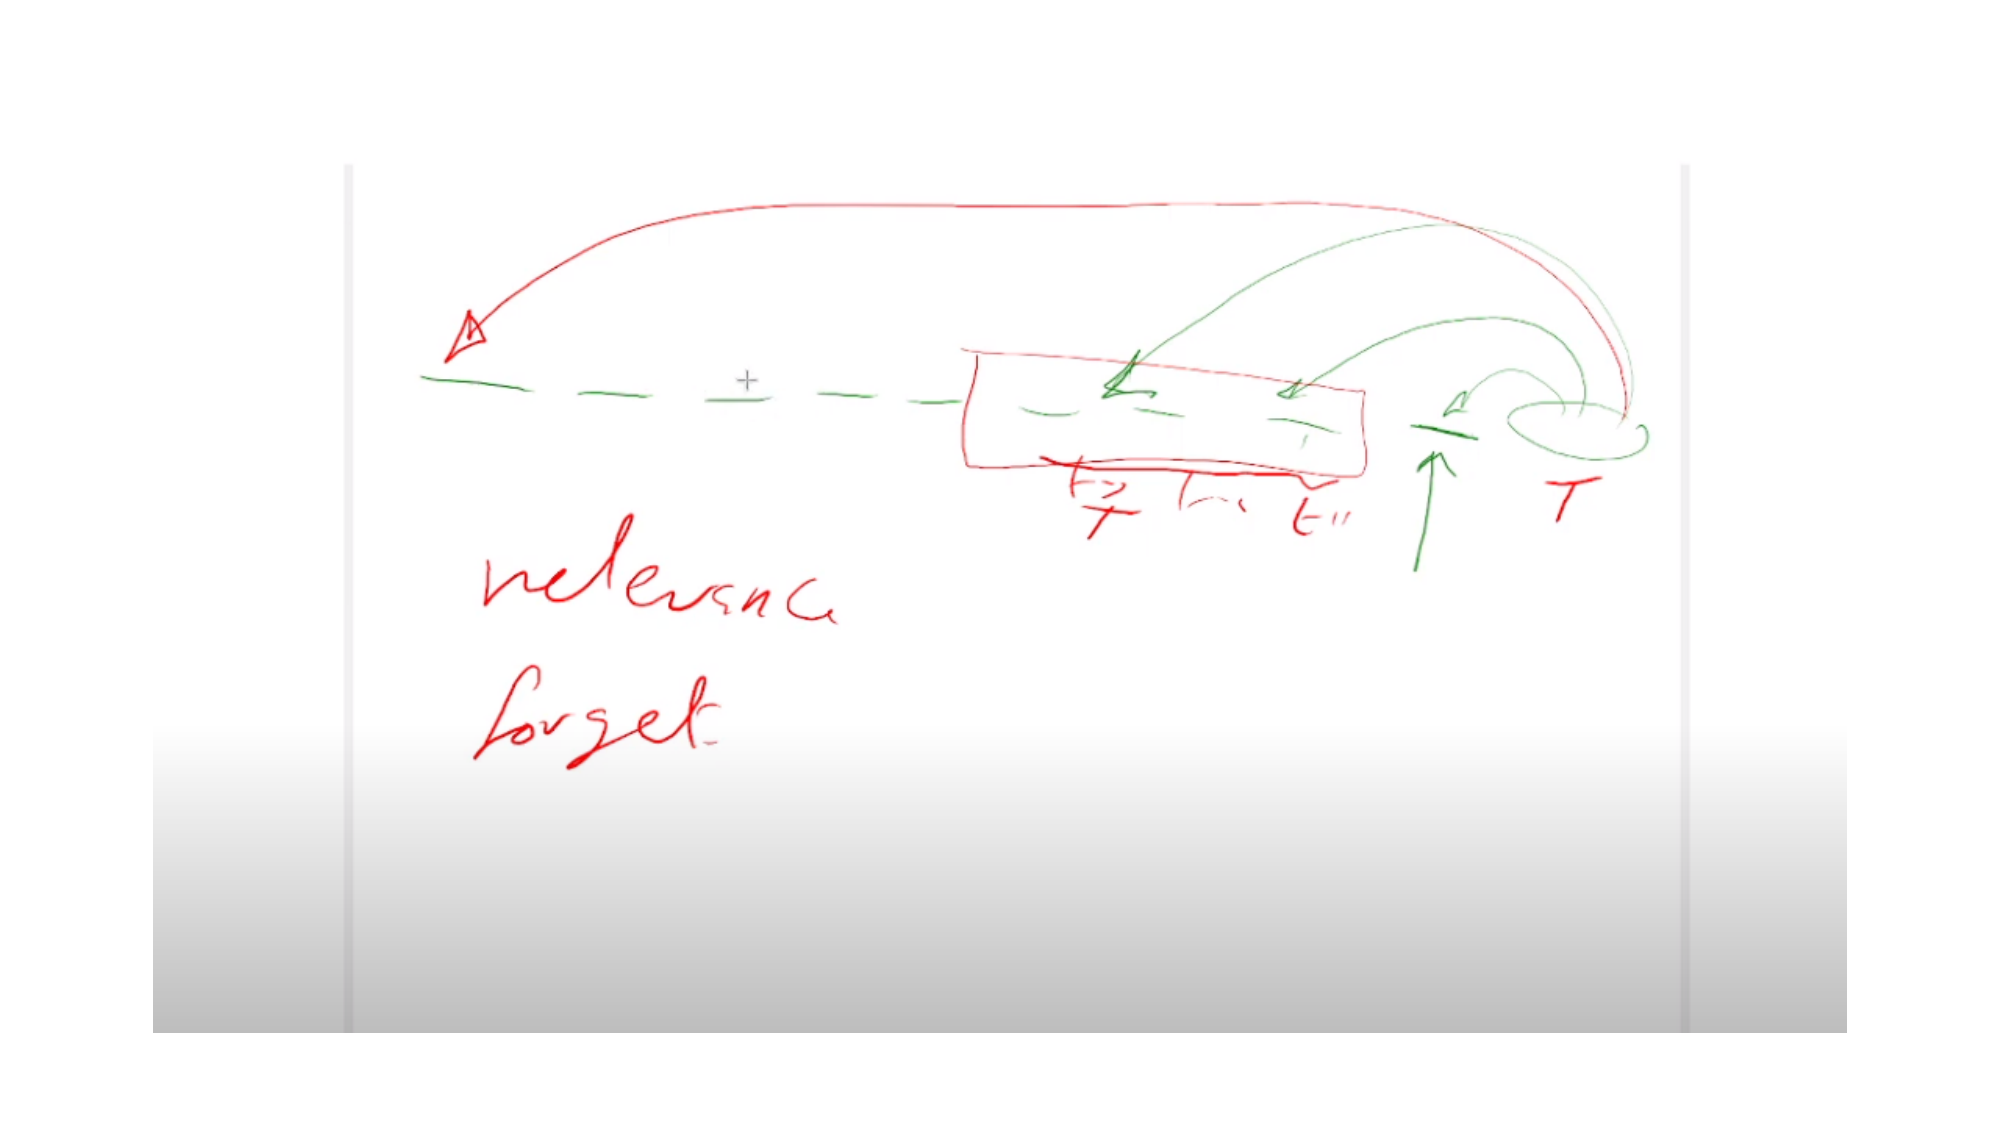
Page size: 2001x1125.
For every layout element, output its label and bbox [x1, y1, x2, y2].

picture [153, 92, 1847, 1033]
